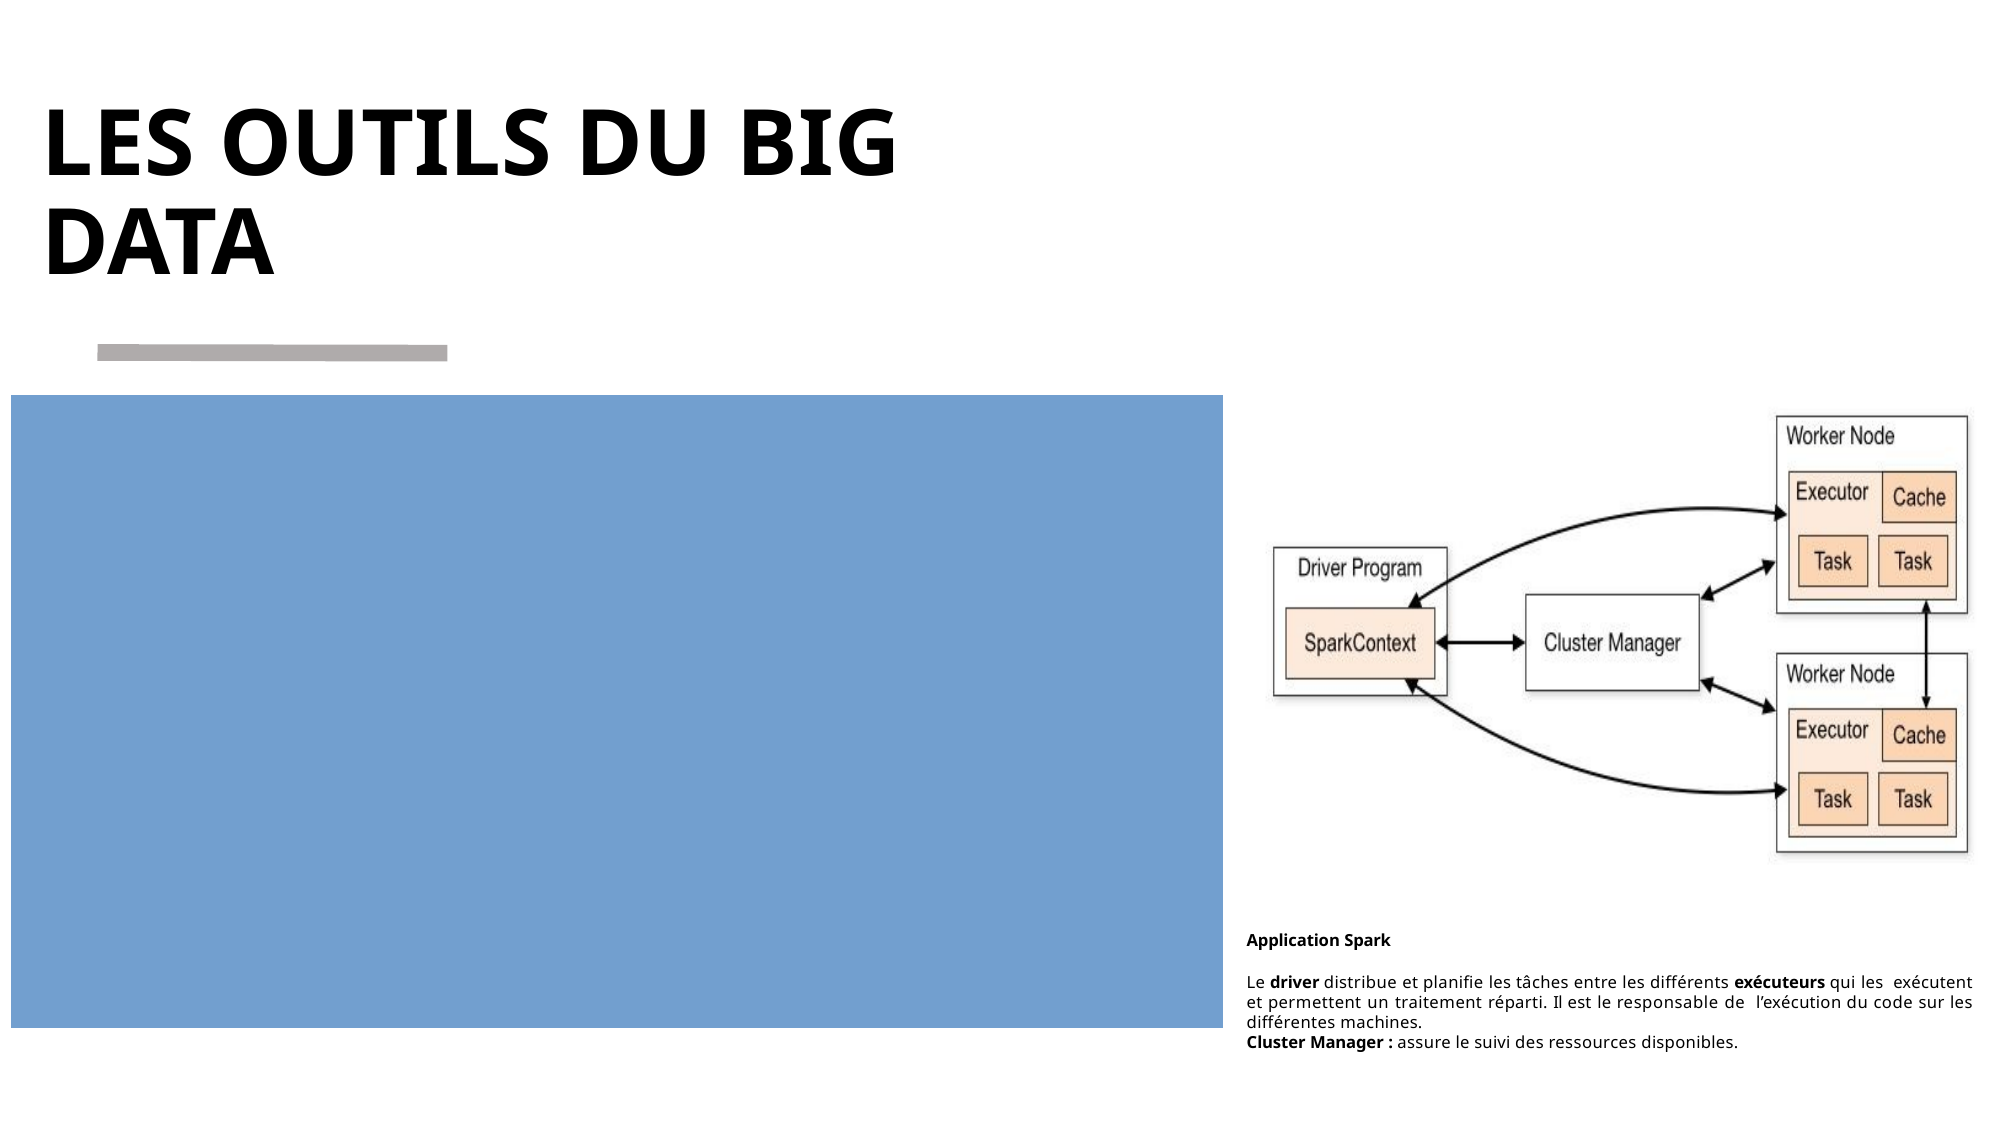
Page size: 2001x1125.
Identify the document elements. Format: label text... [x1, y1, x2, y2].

text_box Application Spark Le driver distribue et planiﬁe les tâches entre les diﬀérents exécuteurs qui les exécutent et permettent un traitement réparti. Il est le responsable de l’exécution du code sur les diﬀérentes machines. Cluster Manager : assure le suivi des ressources disponibles. [1229, 922, 1989, 1060]
title LES OUTILS DU BIG DATA [41, 138, 1117, 295]
picture [1256, 394, 1989, 875]
